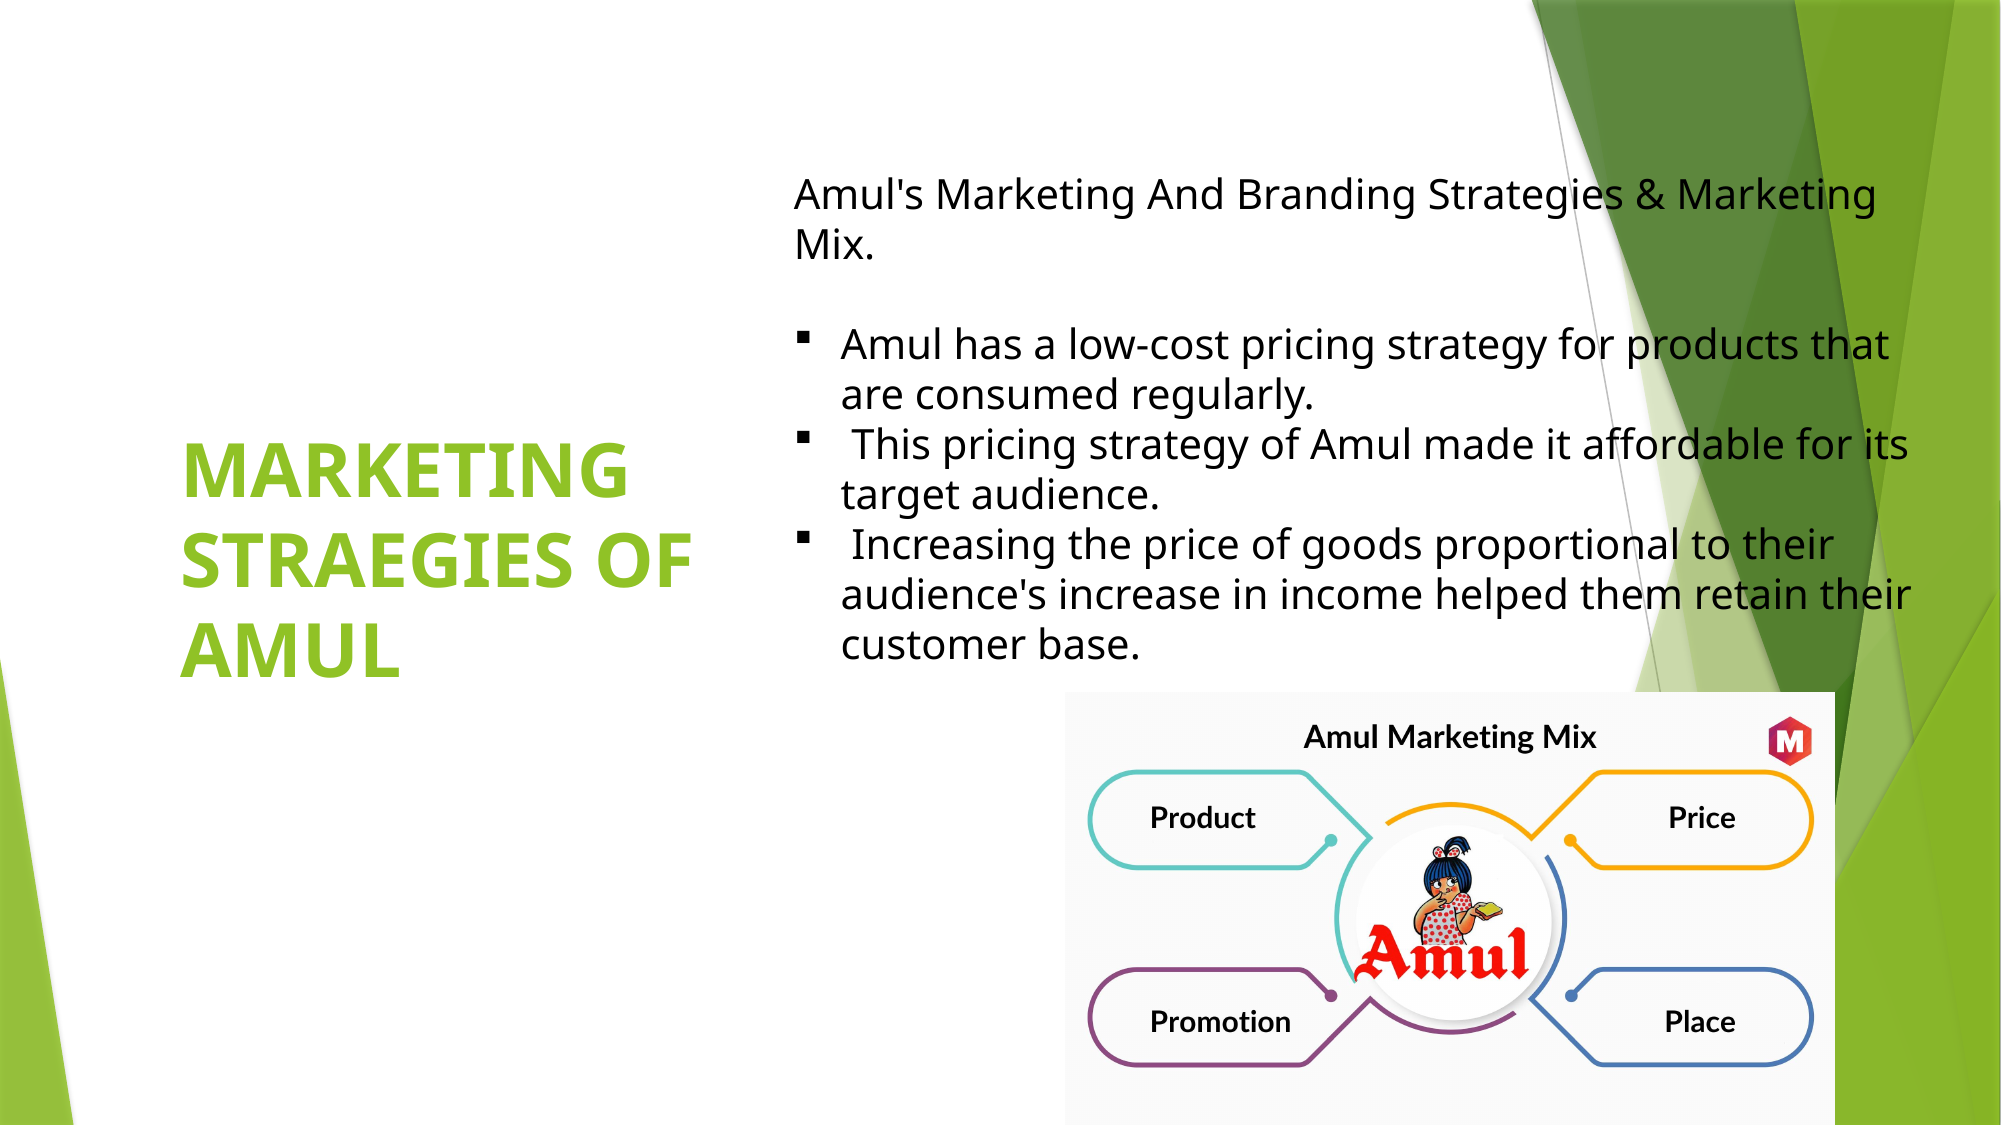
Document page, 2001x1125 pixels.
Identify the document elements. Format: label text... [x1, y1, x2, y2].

title MARKETING STRAEGIES OF AMUL [165, 414, 721, 789]
picture [1064, 691, 1836, 1125]
text_box Amul's Marketing And Branding Strategies & Marketing Mix. Amul has a low-cost pricing strategy for products that are consumed regularly. This pricing strategy of Amul made it affordable for its target audience. Increasing the price of goods proportional to their audience's increase in income helped them retain their customer base. [778, 110, 1949, 676]
